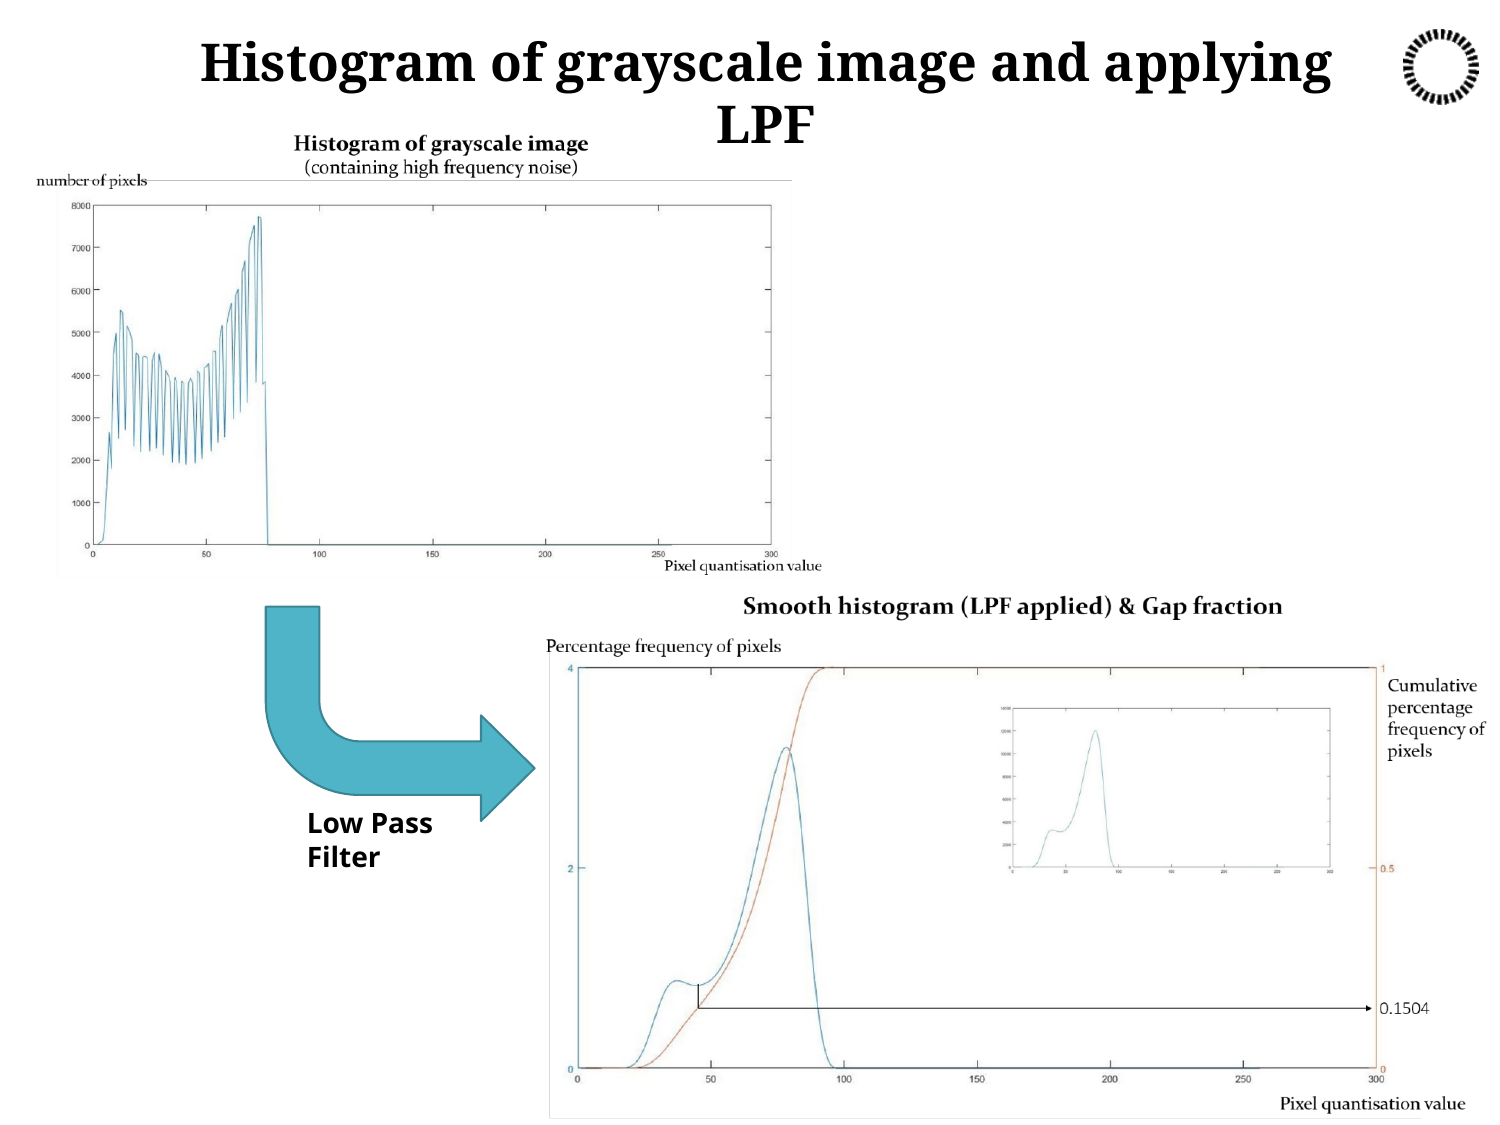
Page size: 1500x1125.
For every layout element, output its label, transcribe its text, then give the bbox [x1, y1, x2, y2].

text_box Histogram of grayscale image and applying LPF [155, 21, 1377, 122]
picture [1403, 29, 1479, 106]
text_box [26, 122, 1500, 1125]
